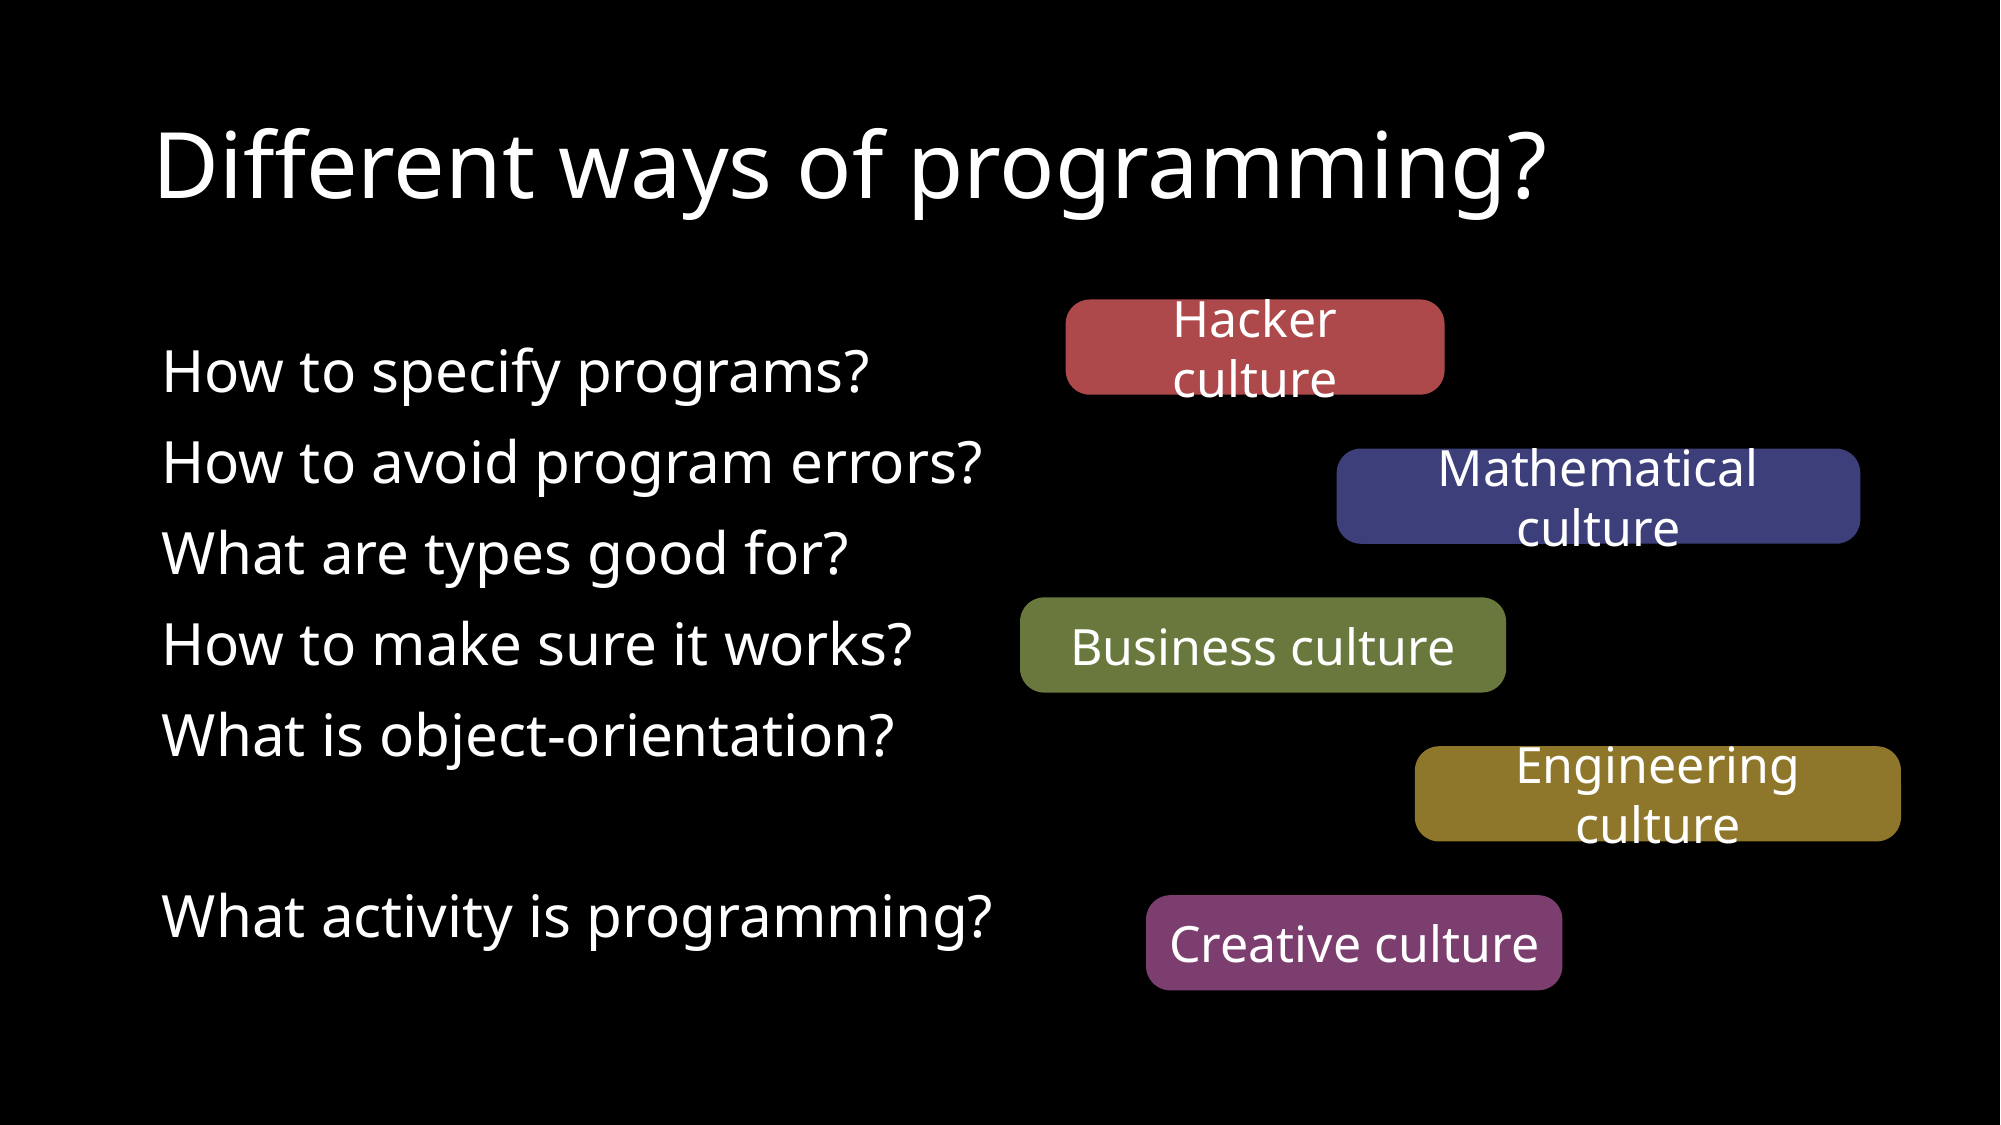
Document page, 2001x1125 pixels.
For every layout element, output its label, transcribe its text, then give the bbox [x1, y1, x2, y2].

text_box Hacker culture [1064, 298, 1446, 396]
list How to specify programs? How to avoid program errors? What are types good for? How to make sure it works? What is object-orientation? What activity is programming? [146, 327, 1064, 1014]
text_box Mathematical culture [1335, 447, 1862, 545]
text_box Engineering culture [1413, 745, 1903, 843]
text_box Creative culture [1144, 894, 1564, 992]
title Different ways of programming? [137, 59, 1863, 278]
text_box Business culture [1018, 596, 1508, 694]
